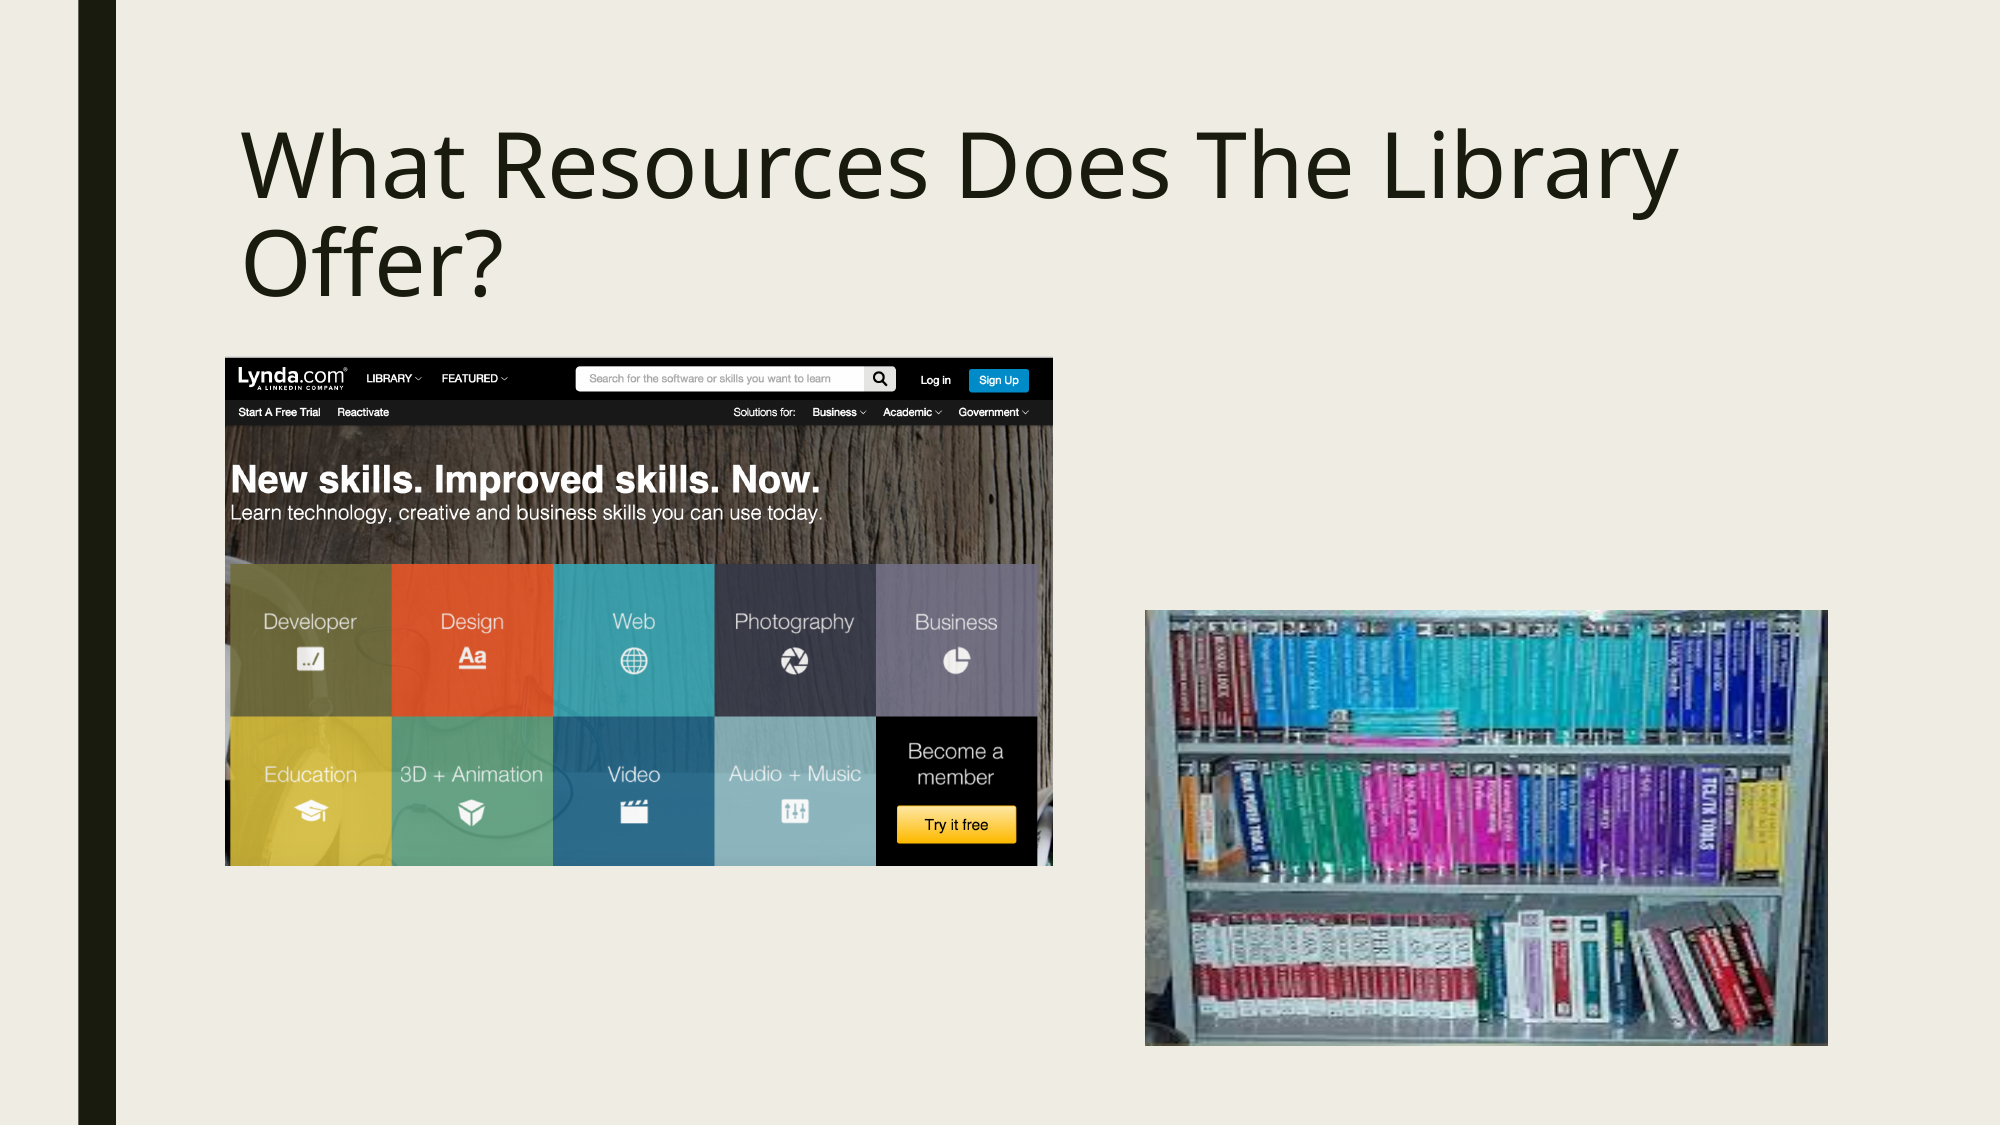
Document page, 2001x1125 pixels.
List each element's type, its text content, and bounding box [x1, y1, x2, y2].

picture [1145, 610, 1828, 1047]
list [224, 356, 1053, 866]
title What Resources Does The Library Offer? [225, 112, 1800, 357]
